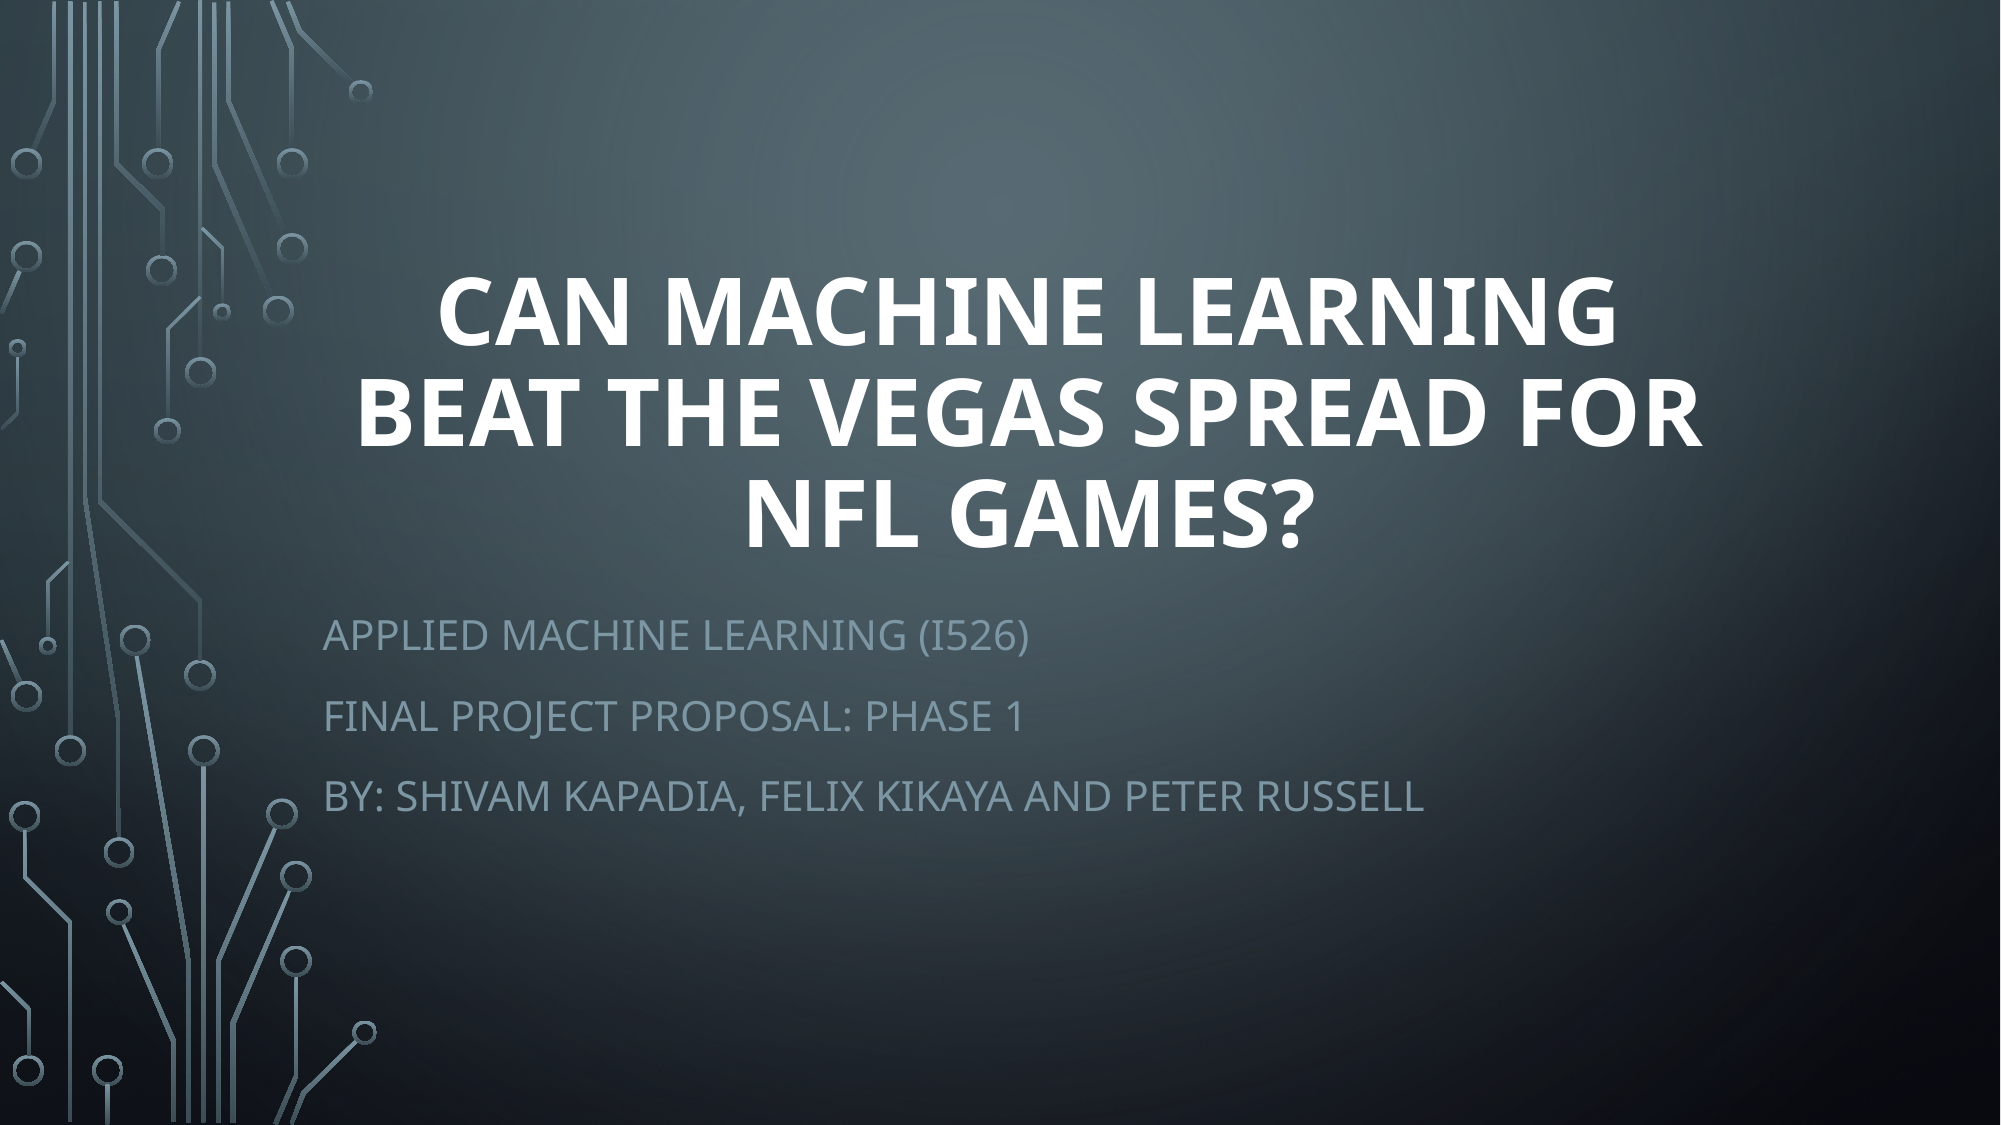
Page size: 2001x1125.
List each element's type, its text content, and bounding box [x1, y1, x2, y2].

subtitle Applied Machine Learning (i526) Final Project proposal: PHAse 1 By: Shivam Kapadia, Felix kikaya and Peter Russell [307, 590, 1750, 863]
title Can Machine Learning Beat the Vegas Spread for NFL Games? [307, 487, 1750, 576]
